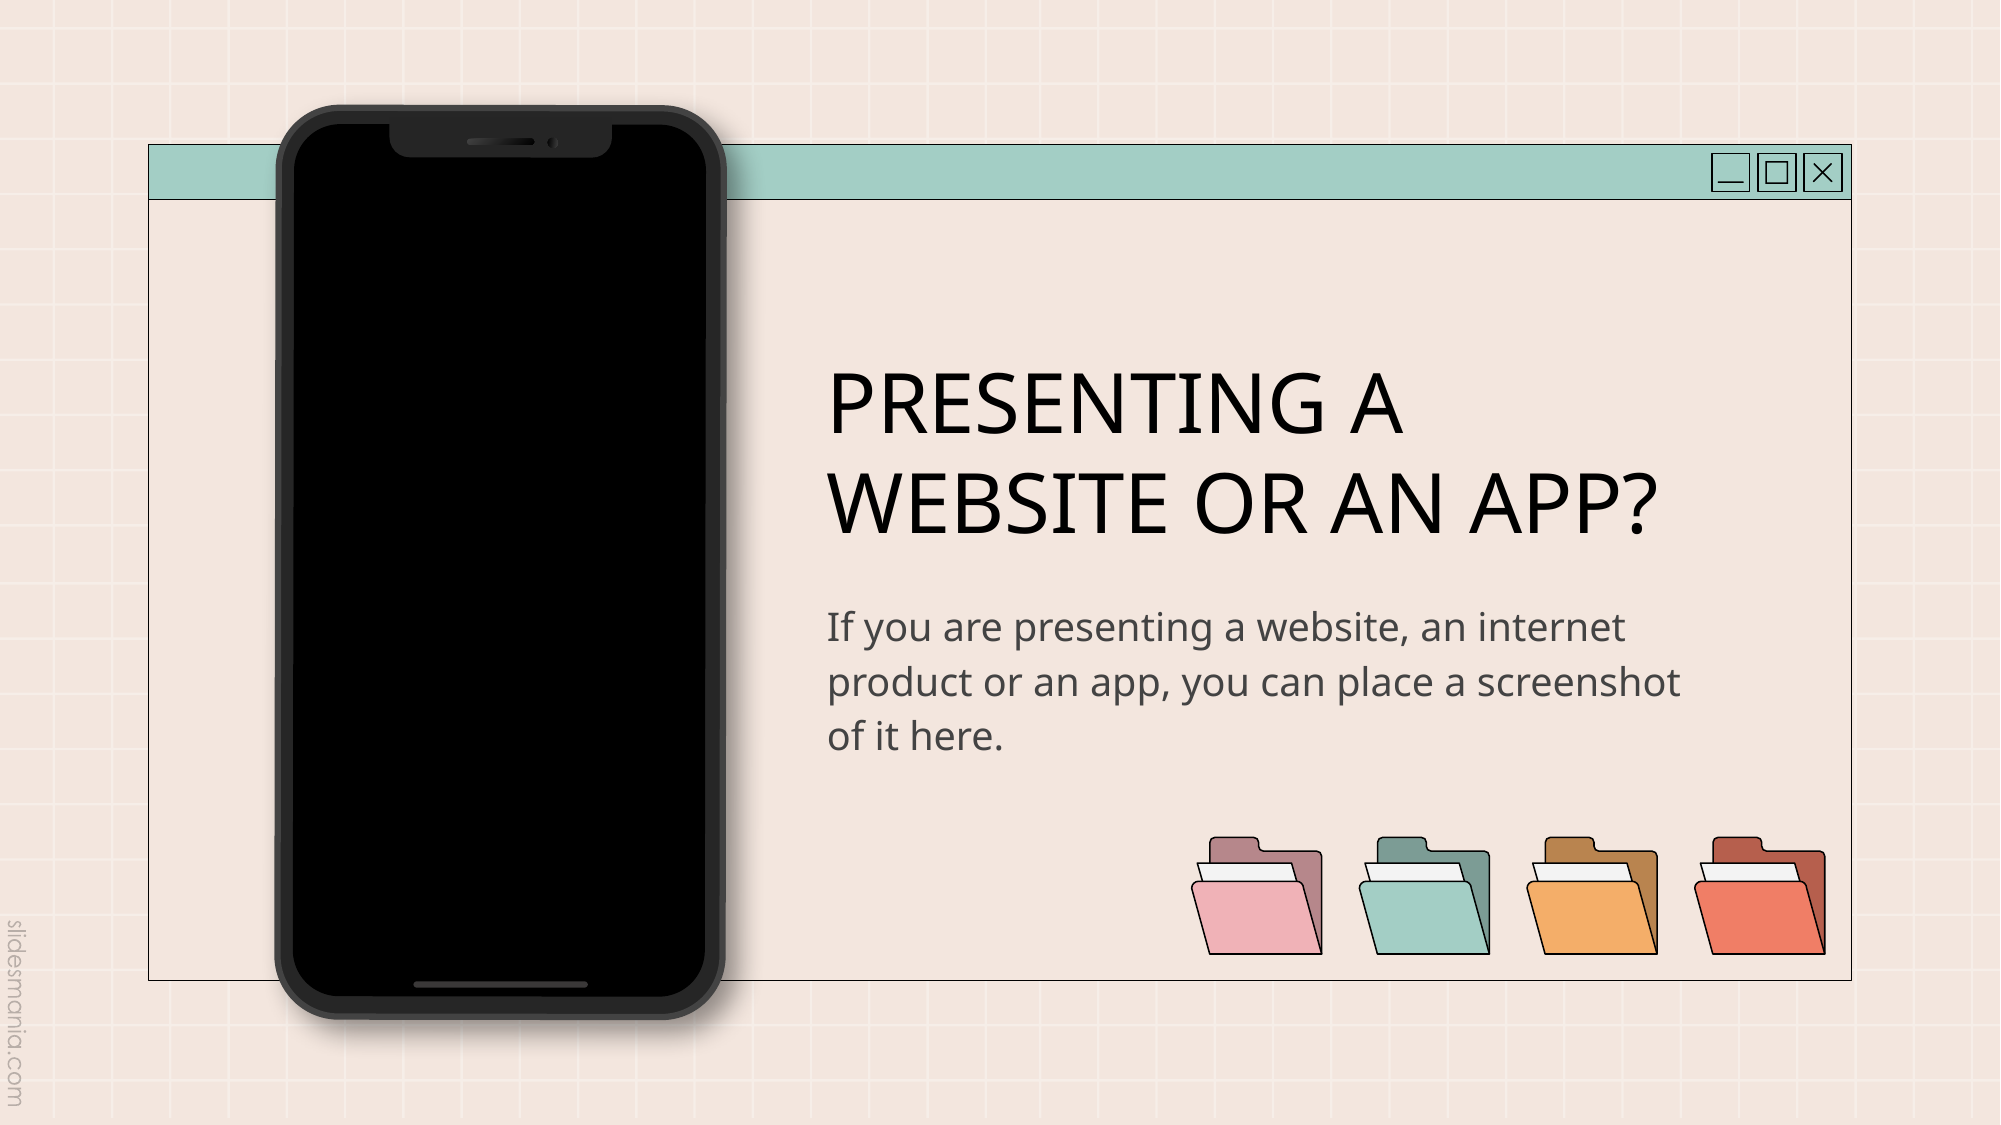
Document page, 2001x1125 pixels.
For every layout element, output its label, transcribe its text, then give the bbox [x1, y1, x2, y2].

list If you are presenting a website, an internet product or an app, you can place a screenshot of it here. [806, 574, 1723, 854]
title PRESENTING A WEBSITE OR AN APP? [806, 348, 1723, 552]
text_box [1358, 836, 1490, 955]
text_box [1191, 836, 1322, 955]
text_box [277, 107, 725, 1018]
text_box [1526, 836, 1657, 955]
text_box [1694, 836, 1825, 955]
